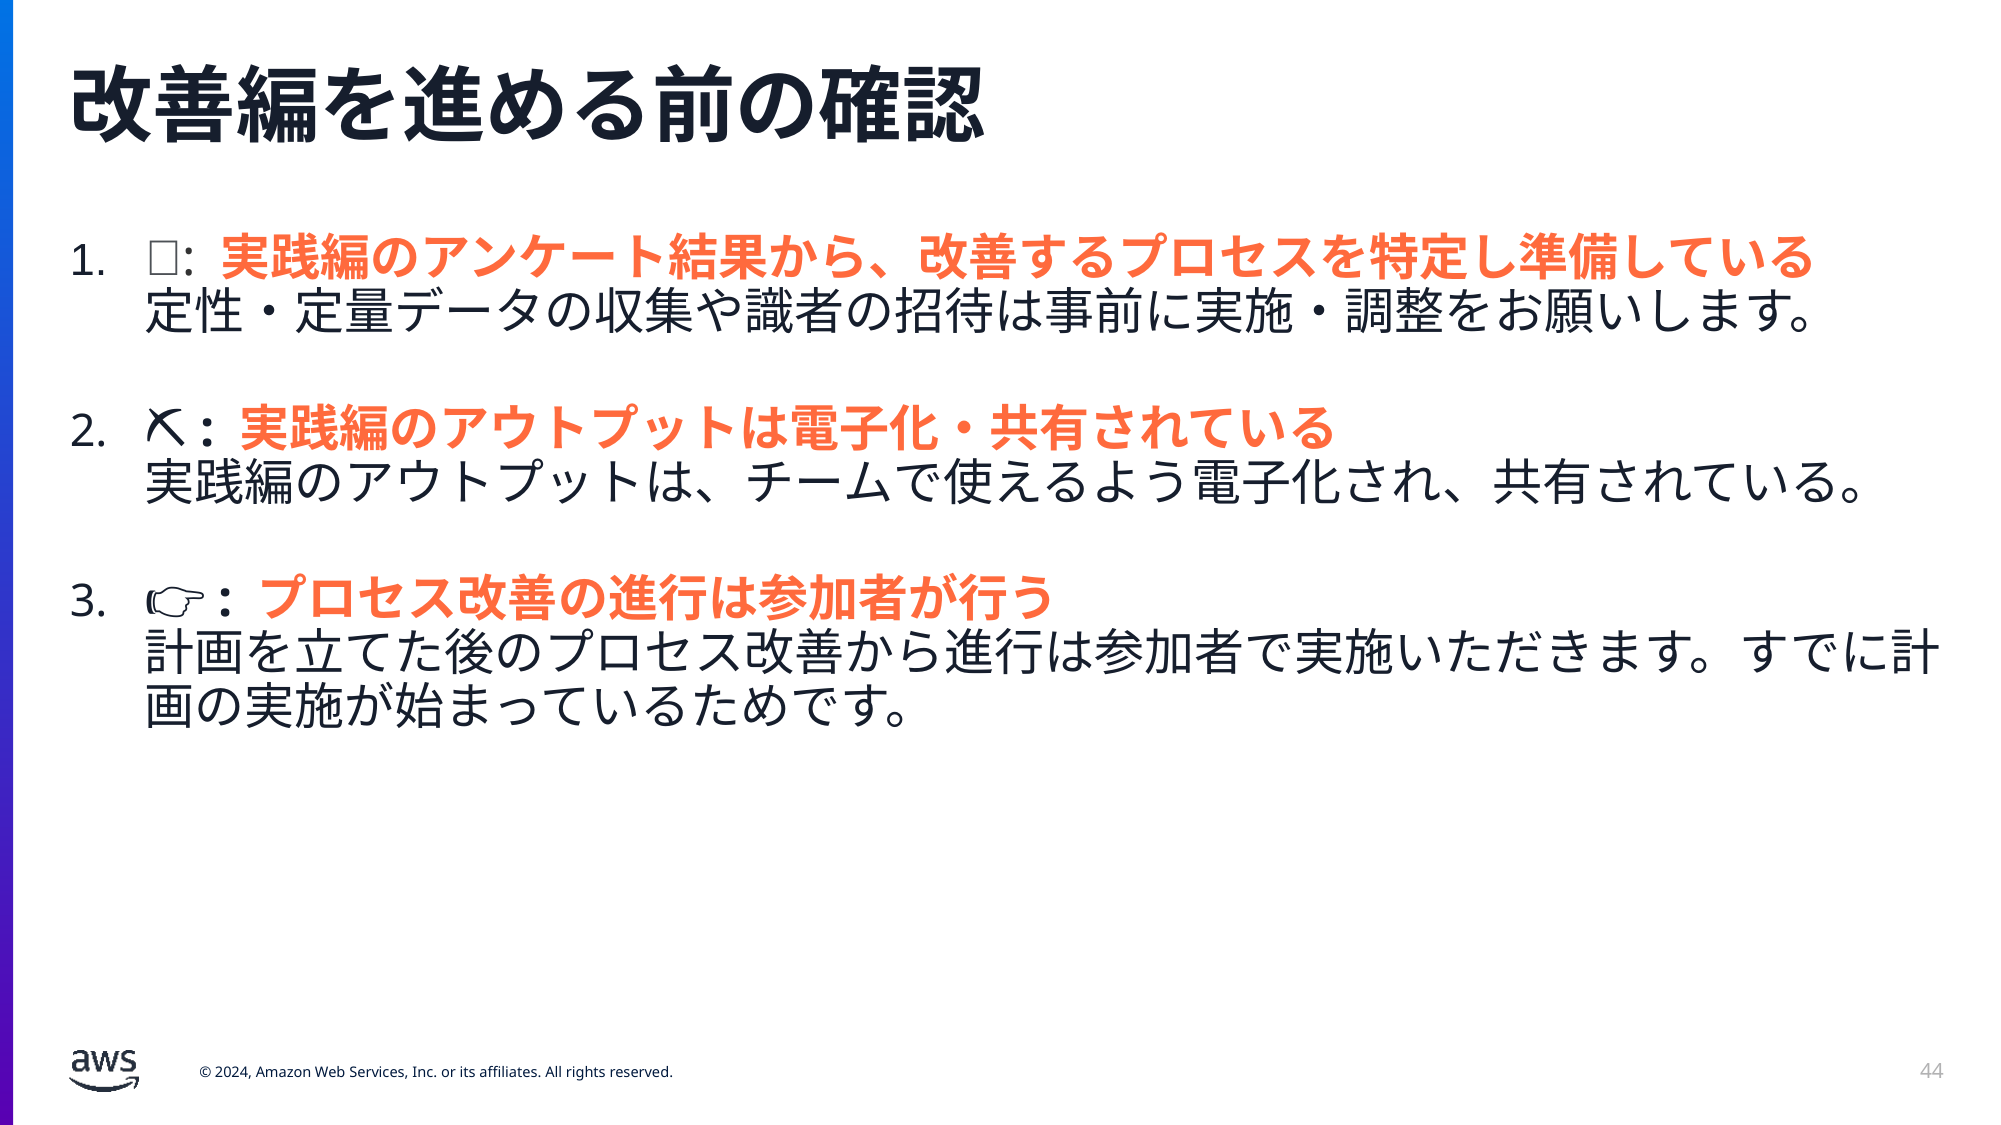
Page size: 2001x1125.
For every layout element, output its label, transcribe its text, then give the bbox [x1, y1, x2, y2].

title 改善編を進める前の確認 [69, 56, 1944, 162]
picture [69, 1050, 139, 1092]
slide_number 44 [1493, 1041, 1944, 1102]
list 👜: 実践編のアンケート結果から、改善するプロセスを特定し準備している 定性・定量データの収集や識者の招待は事前に実施・調整をお願いします。 ⛏️ : 実践編のアウトプットは電子化・共有されている 実践編のアウトプットは、チームで使えるよう電子化され、共有されている。 👉 : プロセス改善の進行は参加者が行う 計画を立てた後のプロセス改善から進行は参加者で実施いただきます。すでに計画の実施が始まっているためです。 [69, 224, 1944, 750]
